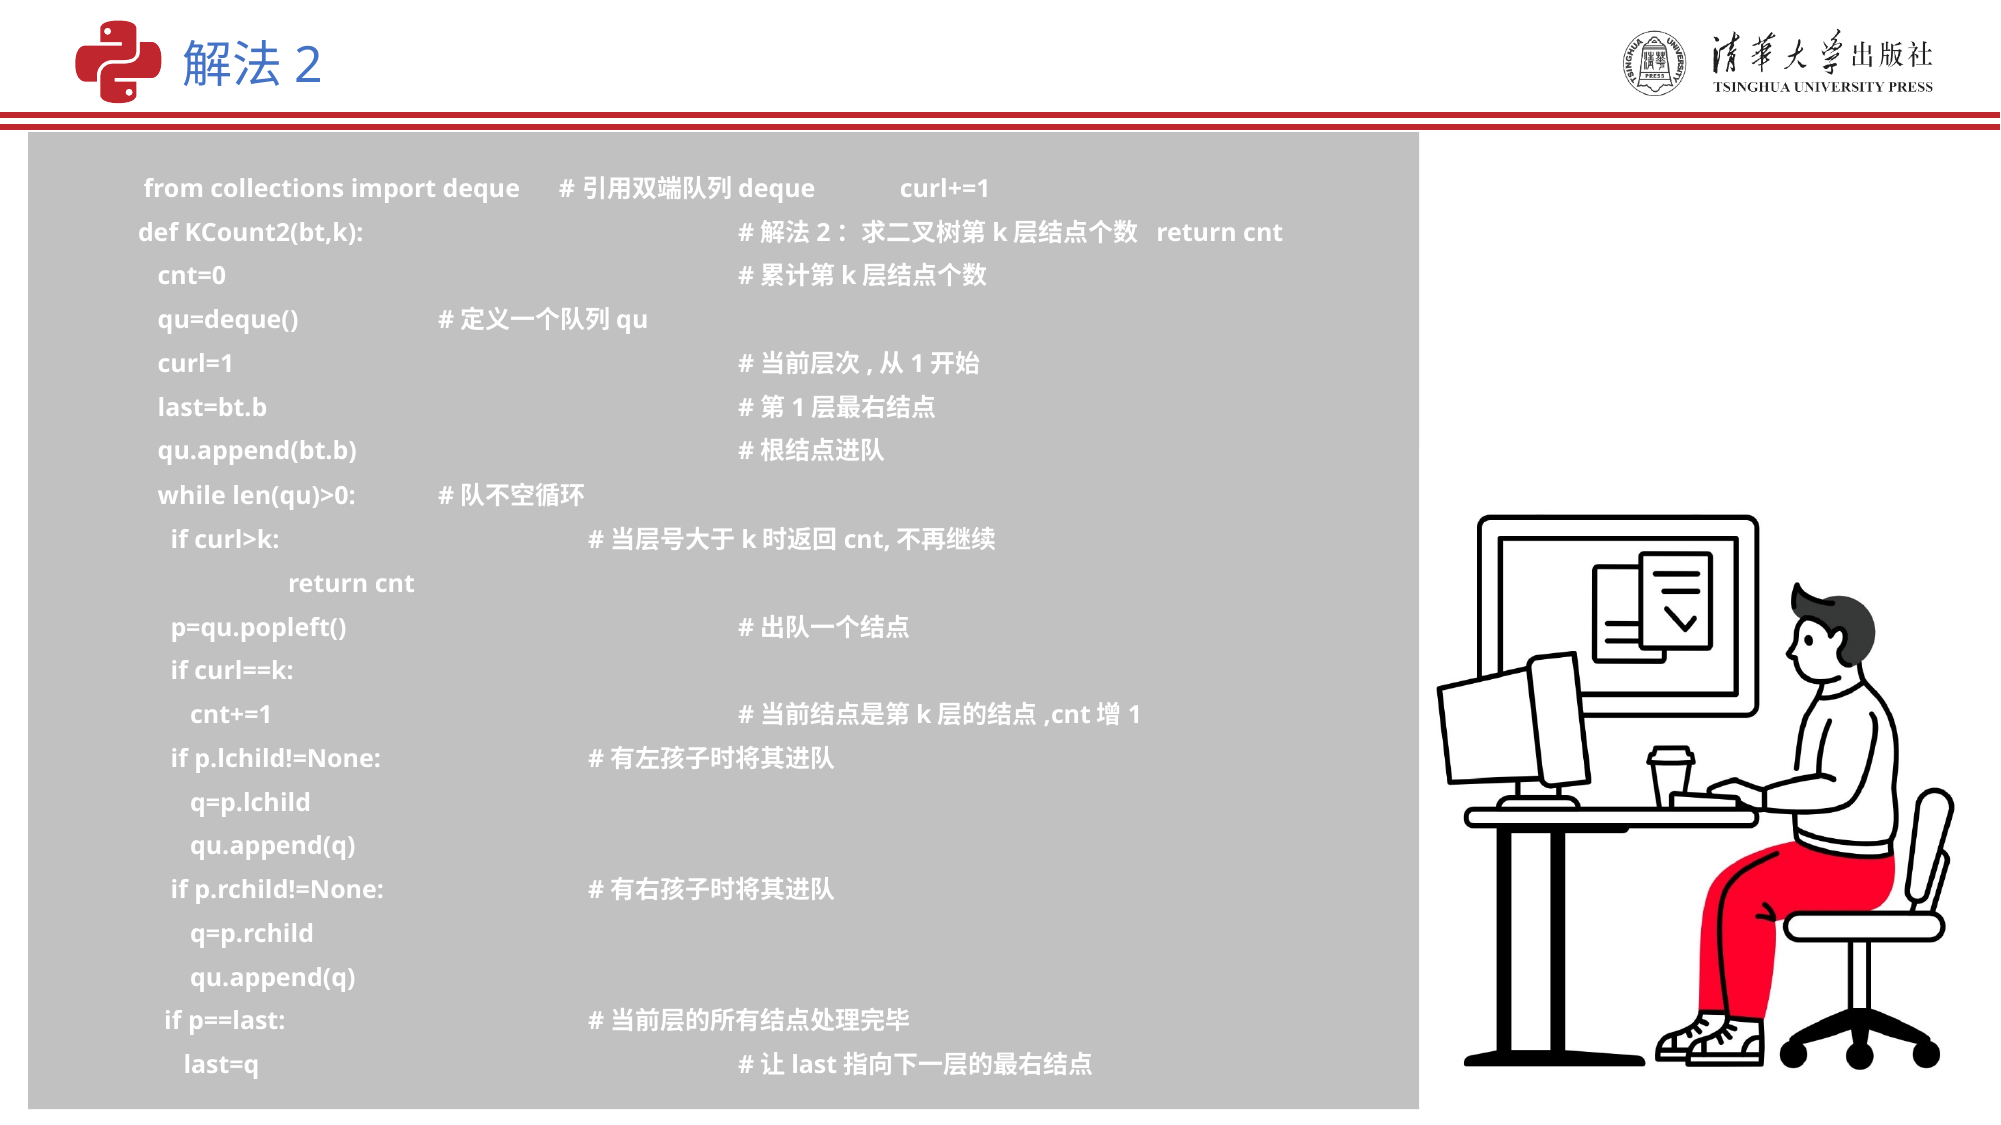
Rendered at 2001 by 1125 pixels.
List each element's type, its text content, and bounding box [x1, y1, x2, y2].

text_box 解法2 [167, 24, 338, 100]
text_box [27, 131, 1420, 1110]
text_box from collections import deque #引用双端队列deque curl+=1 def KCount2(bt,k): #解法2：求二叉树第k层结点个数 return cnt cnt=0 #累计第k层结点个数 qu=deque() #定义一个队列qu curl=1 #当前层次,从1开始 last=bt.b #第1层最右结点 qu.append(bt.b) #根结点进队 while len(qu)>0: #队不空循环 if curl>k: #当层号大于k时返回cnt,不再继续 return cnt p=qu.popleft() #出队一个结点 if curl==k: cnt+=1 #当前结点是第k层的结点,cnt增1 if p.lchild!=None: #有左孩子时将其进队 q=p.lchild qu.append(q) if p.rchild!=None: #有右孩子时将其进队 q=p.rchild qu.append(q) if p==last: #当前层的所有结点处理完毕 last=q #让last指向下一层的最右结点 [123, 151, 1367, 1086]
picture [1419, 448, 2001, 1110]
